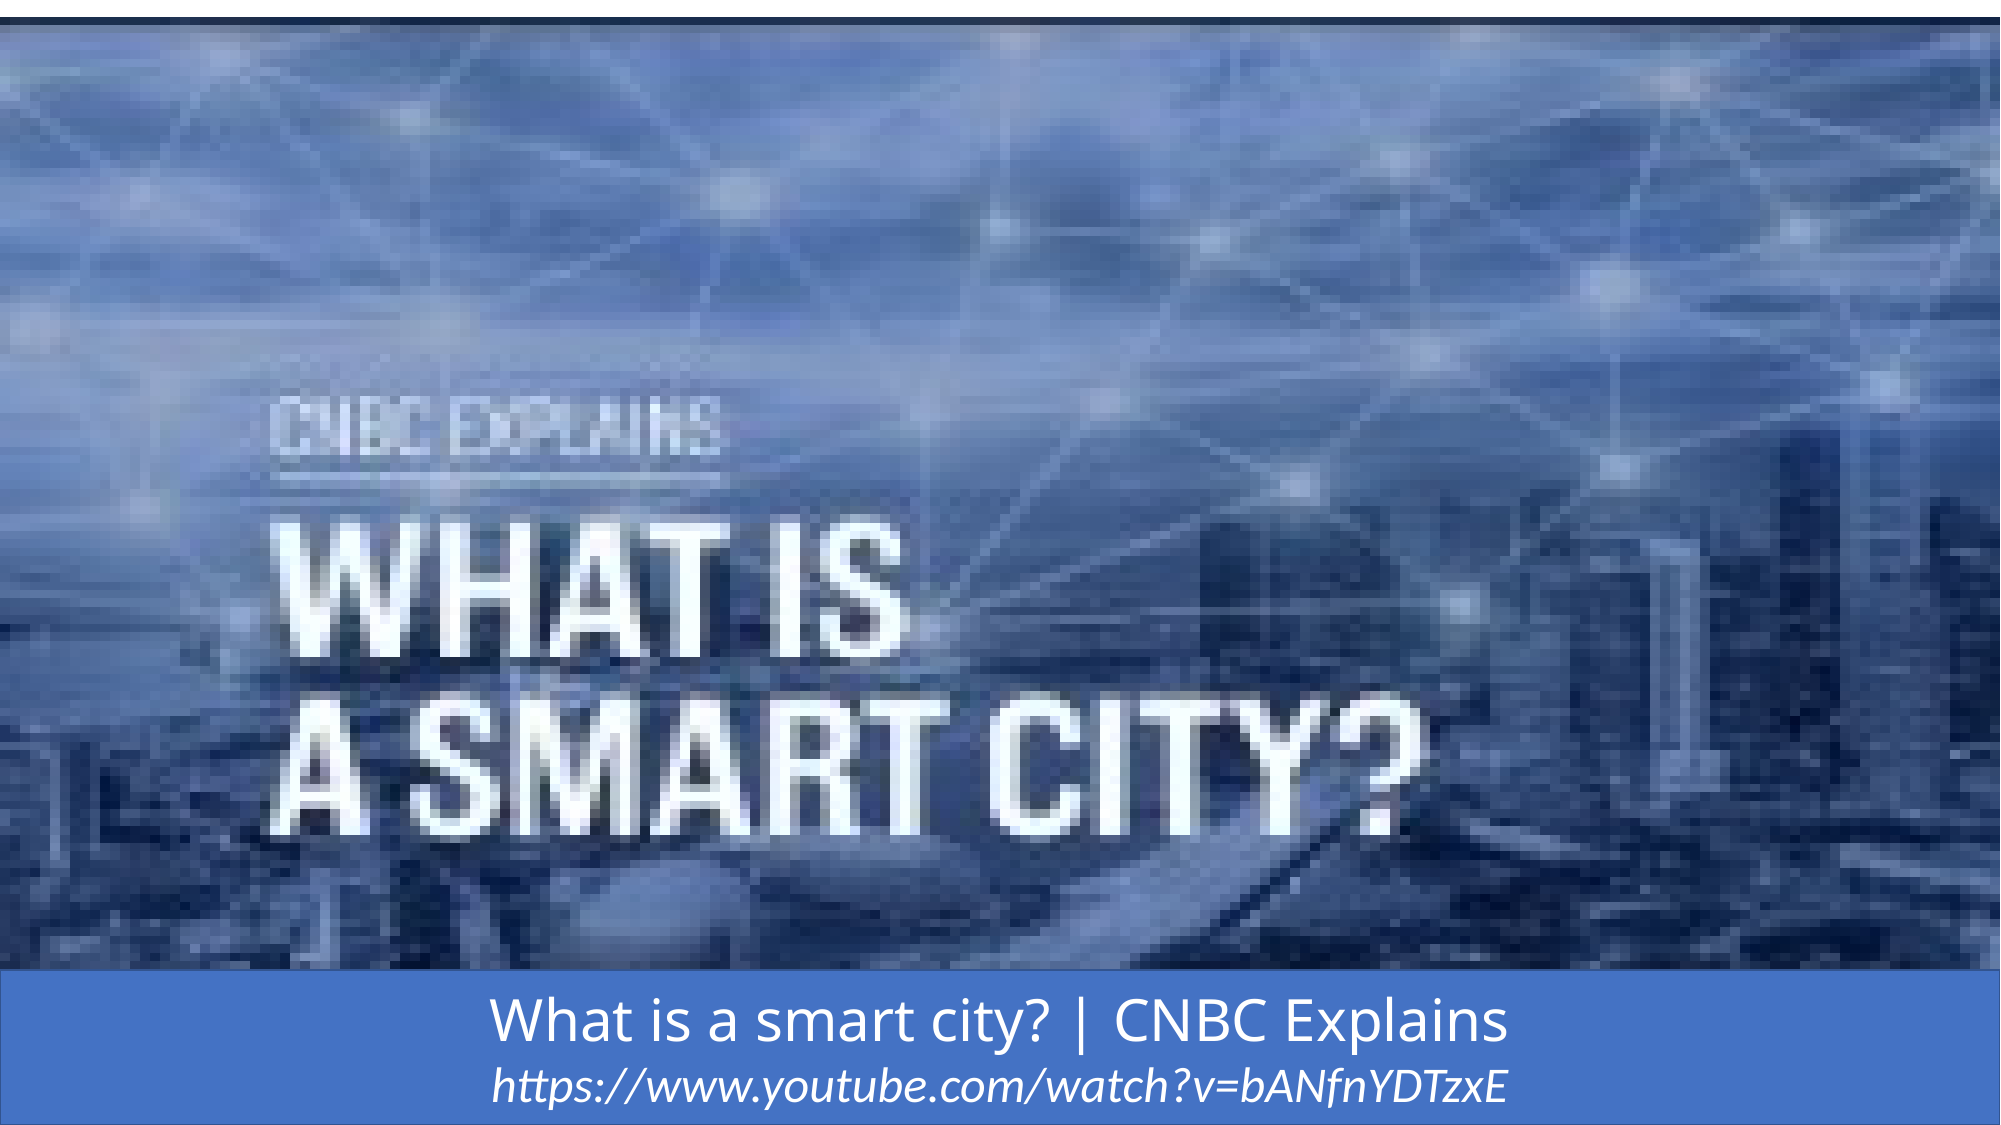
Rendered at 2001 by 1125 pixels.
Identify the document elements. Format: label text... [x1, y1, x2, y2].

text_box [0, 17, 2000, 971]
text_box What is a smart city? | CNBC Explains https://www.youtube.com/watch?v=bANfnYDTzxE [0, 971, 2000, 1125]
